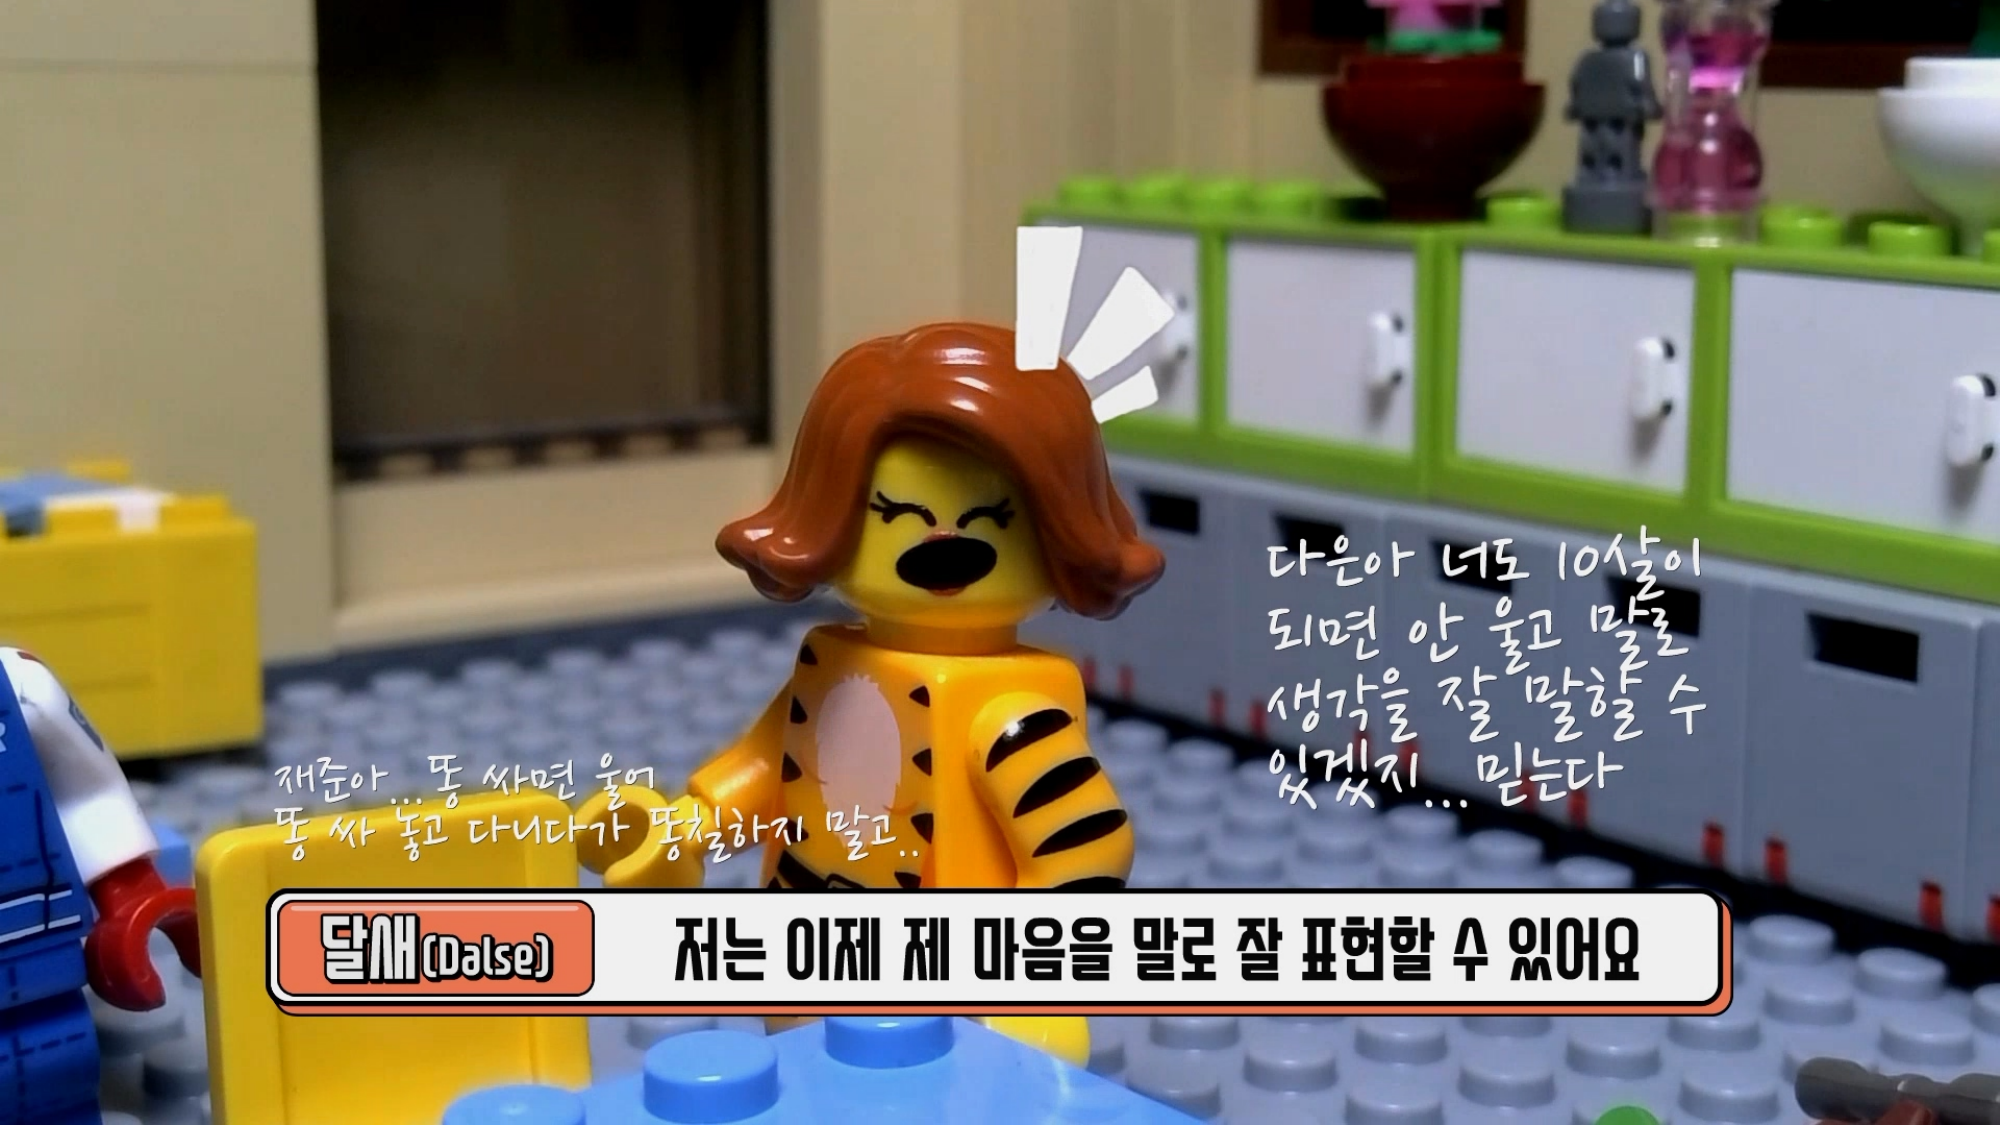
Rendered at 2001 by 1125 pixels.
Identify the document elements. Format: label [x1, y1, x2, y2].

list [0, 0, 2000, 1125]
